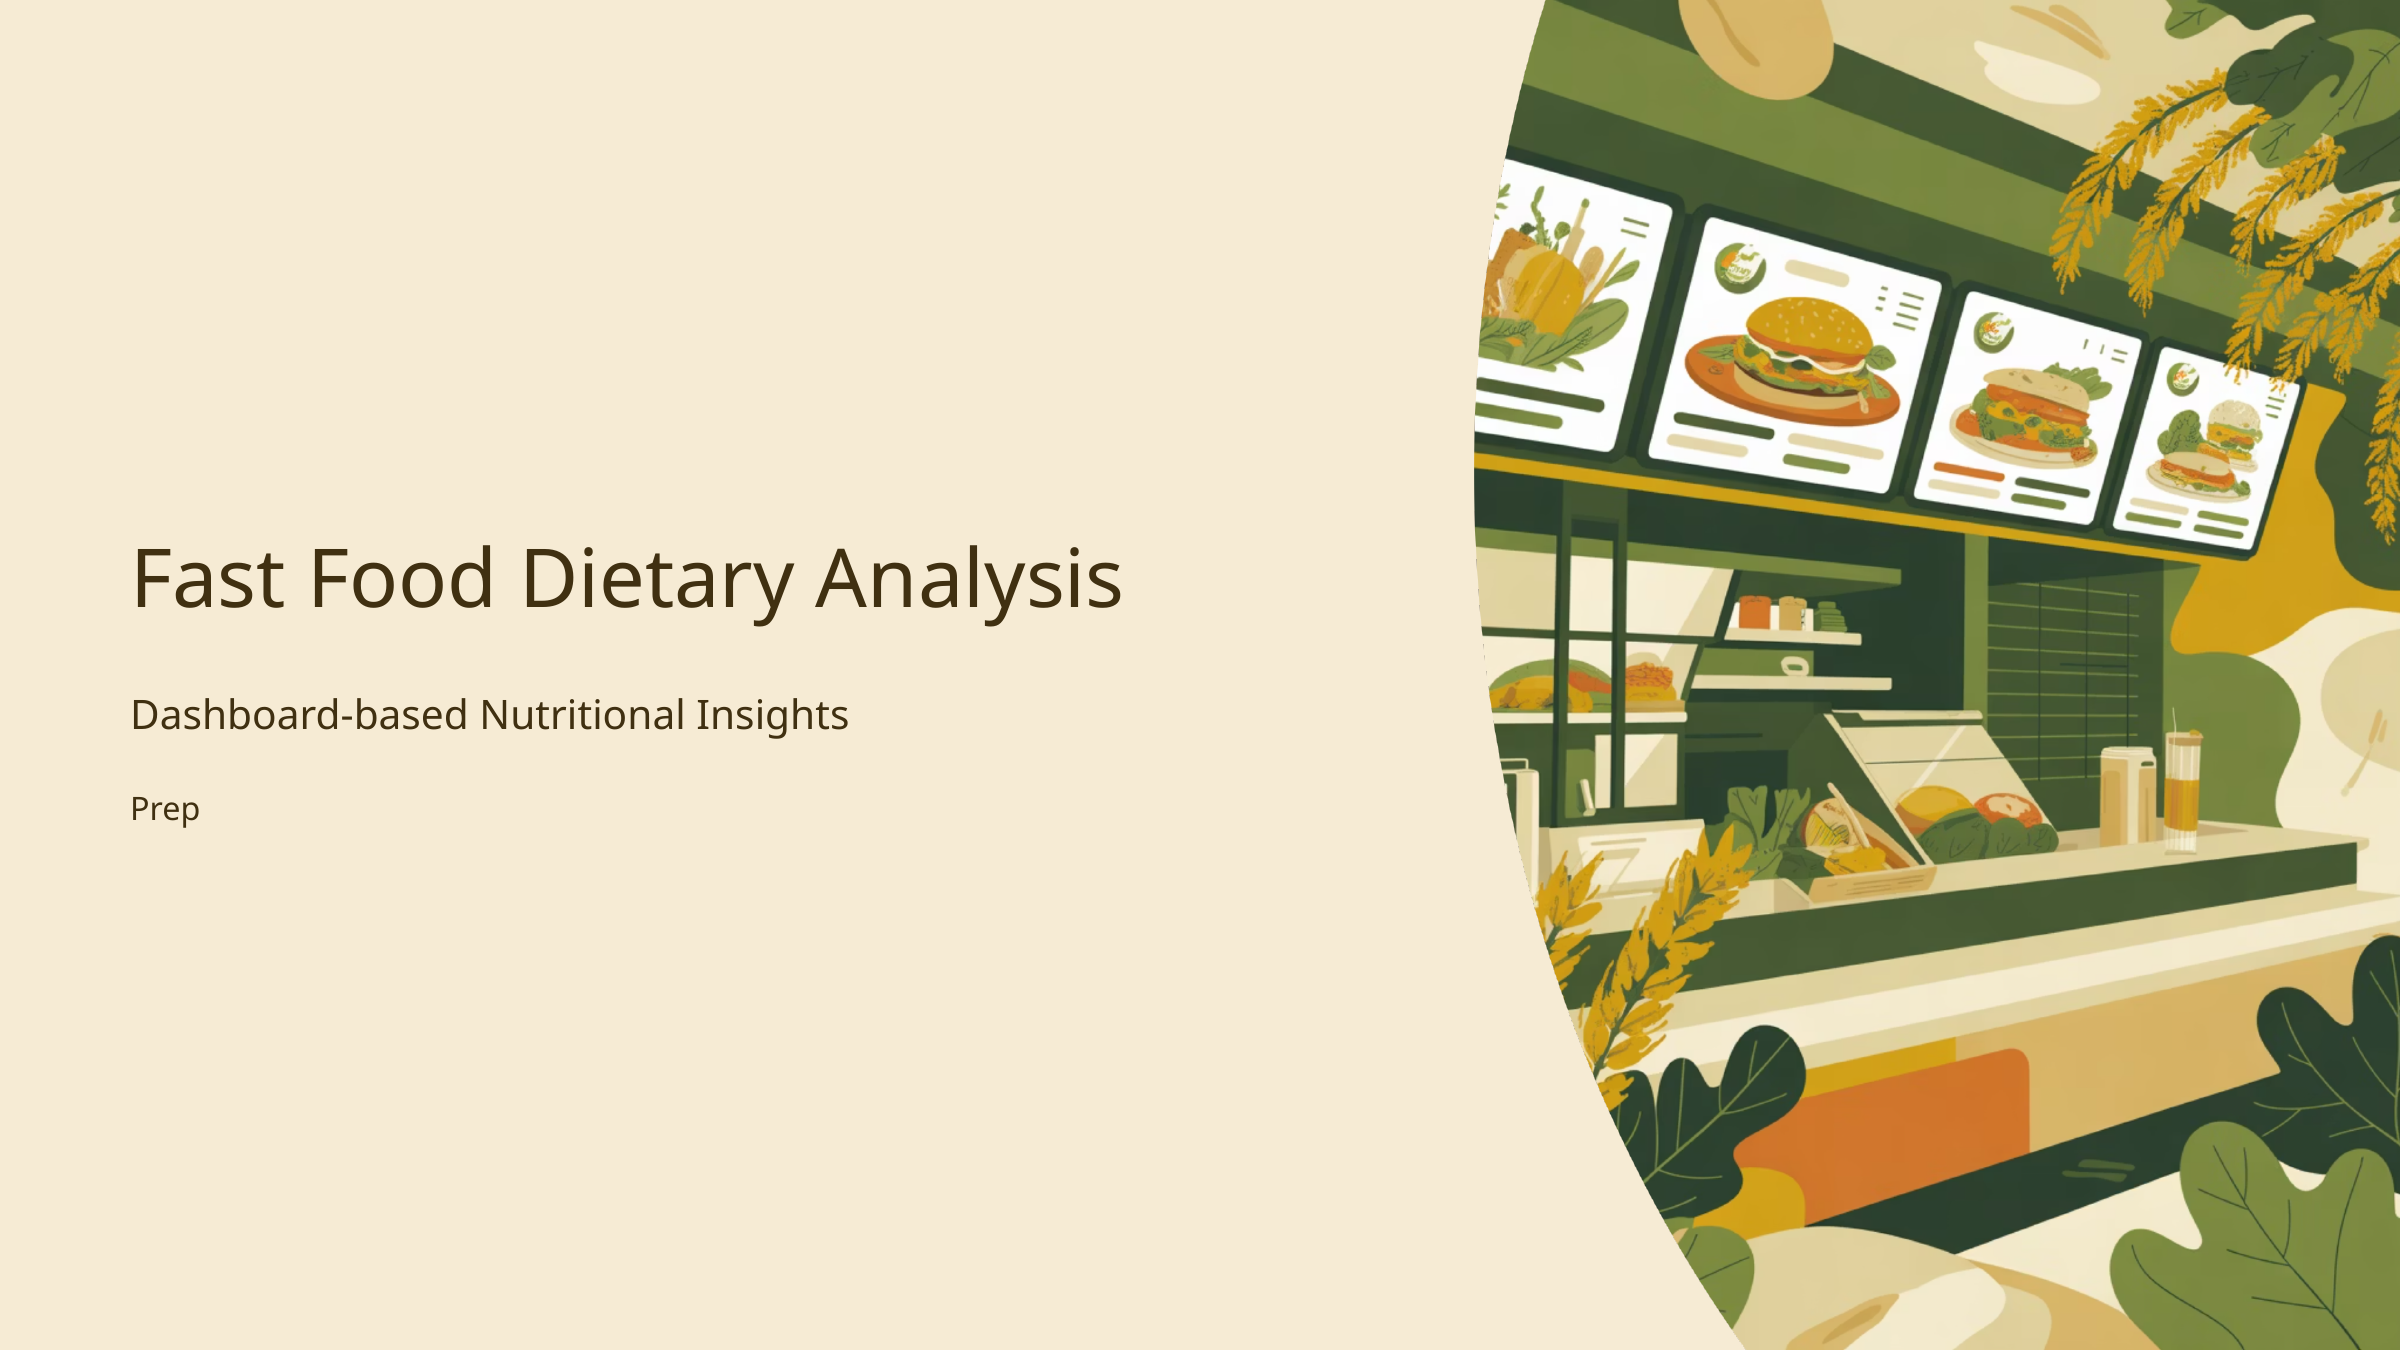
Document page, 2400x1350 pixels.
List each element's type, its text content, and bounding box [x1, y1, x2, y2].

picture [1454, 0, 2400, 1350]
text_box Dashboard-based Nutritional Insights [130, 673, 1370, 739]
text_box Prep [130, 775, 1370, 828]
text_box Fast Food Dietary Analysis [130, 522, 1137, 625]
